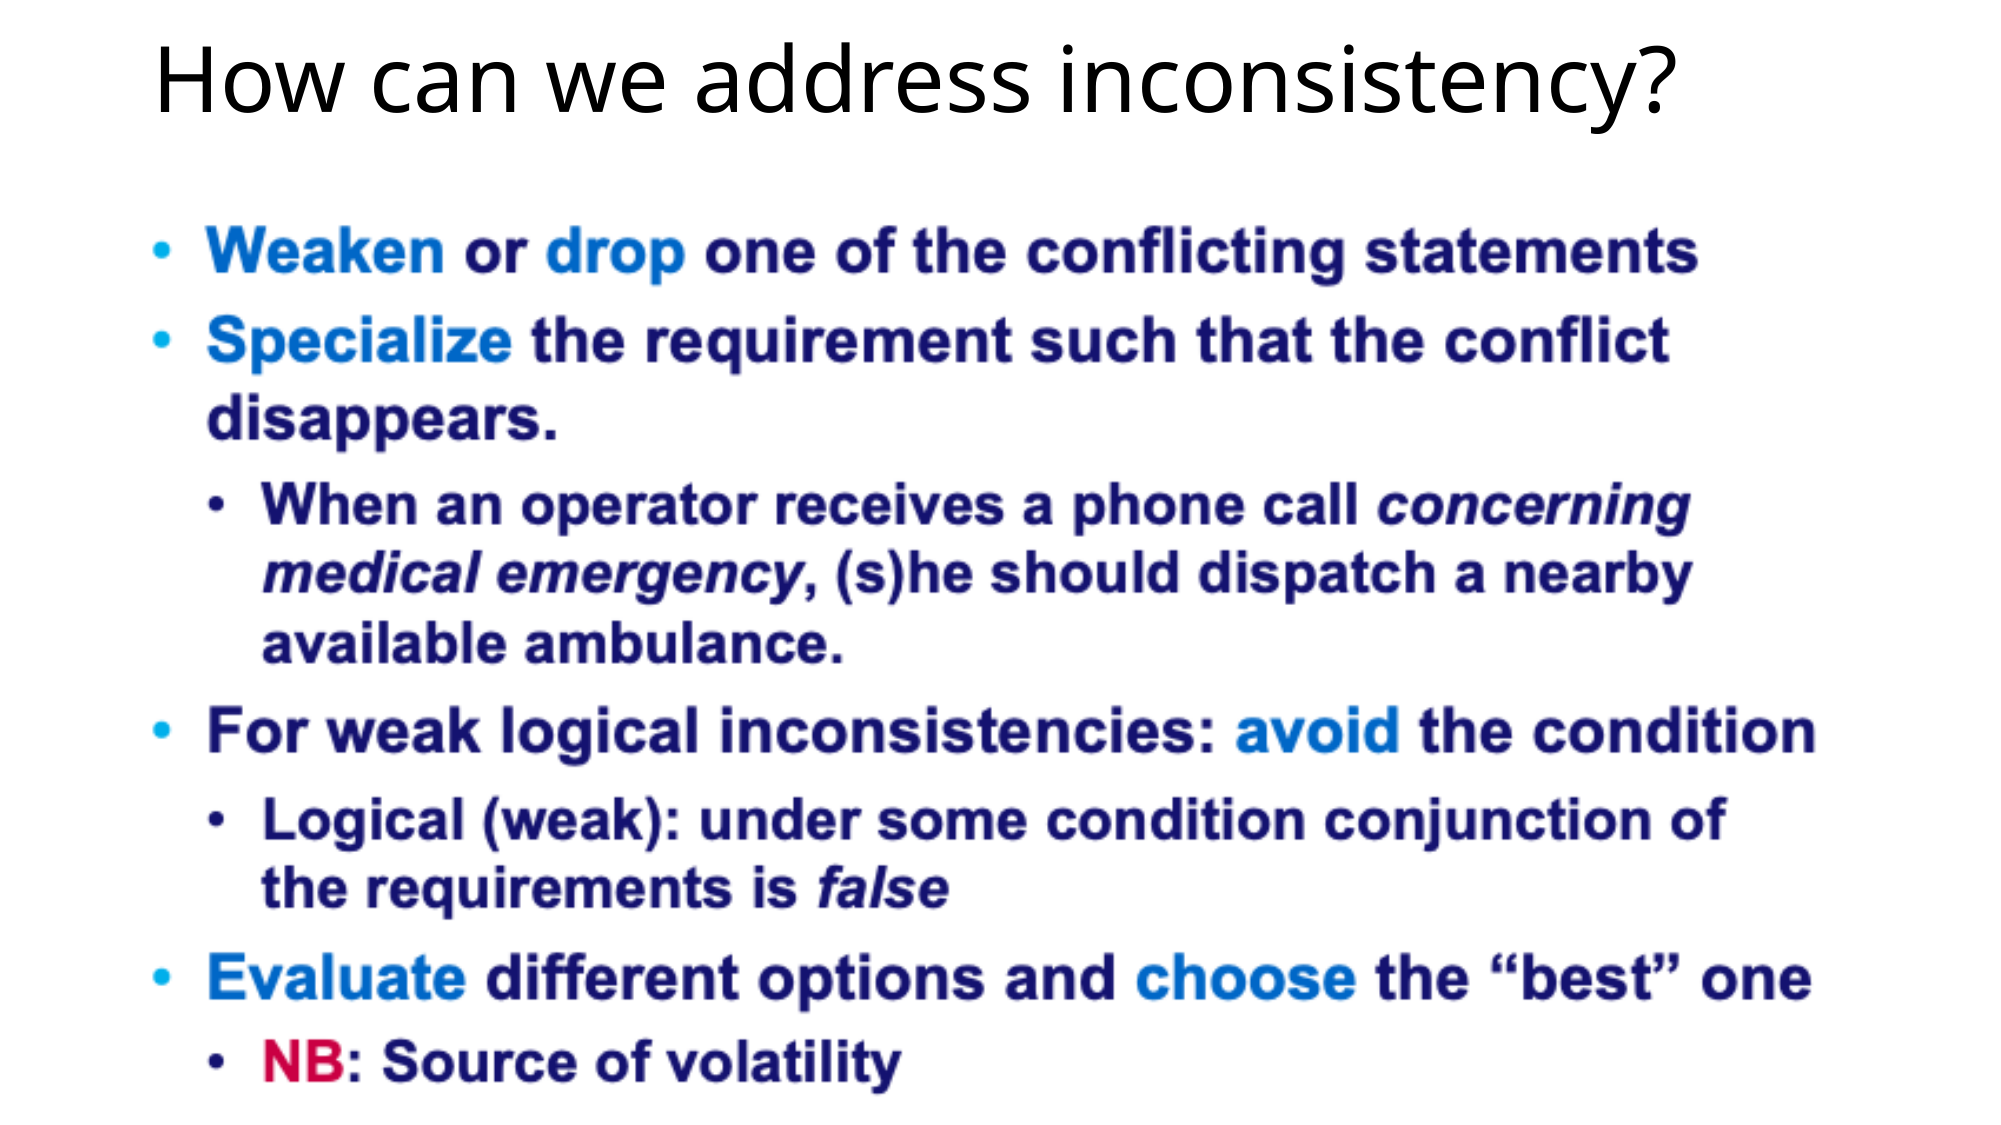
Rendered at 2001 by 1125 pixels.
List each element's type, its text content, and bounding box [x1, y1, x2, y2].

title How can we address inconsistency? [137, 0, 1863, 192]
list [136, 191, 1835, 1107]
